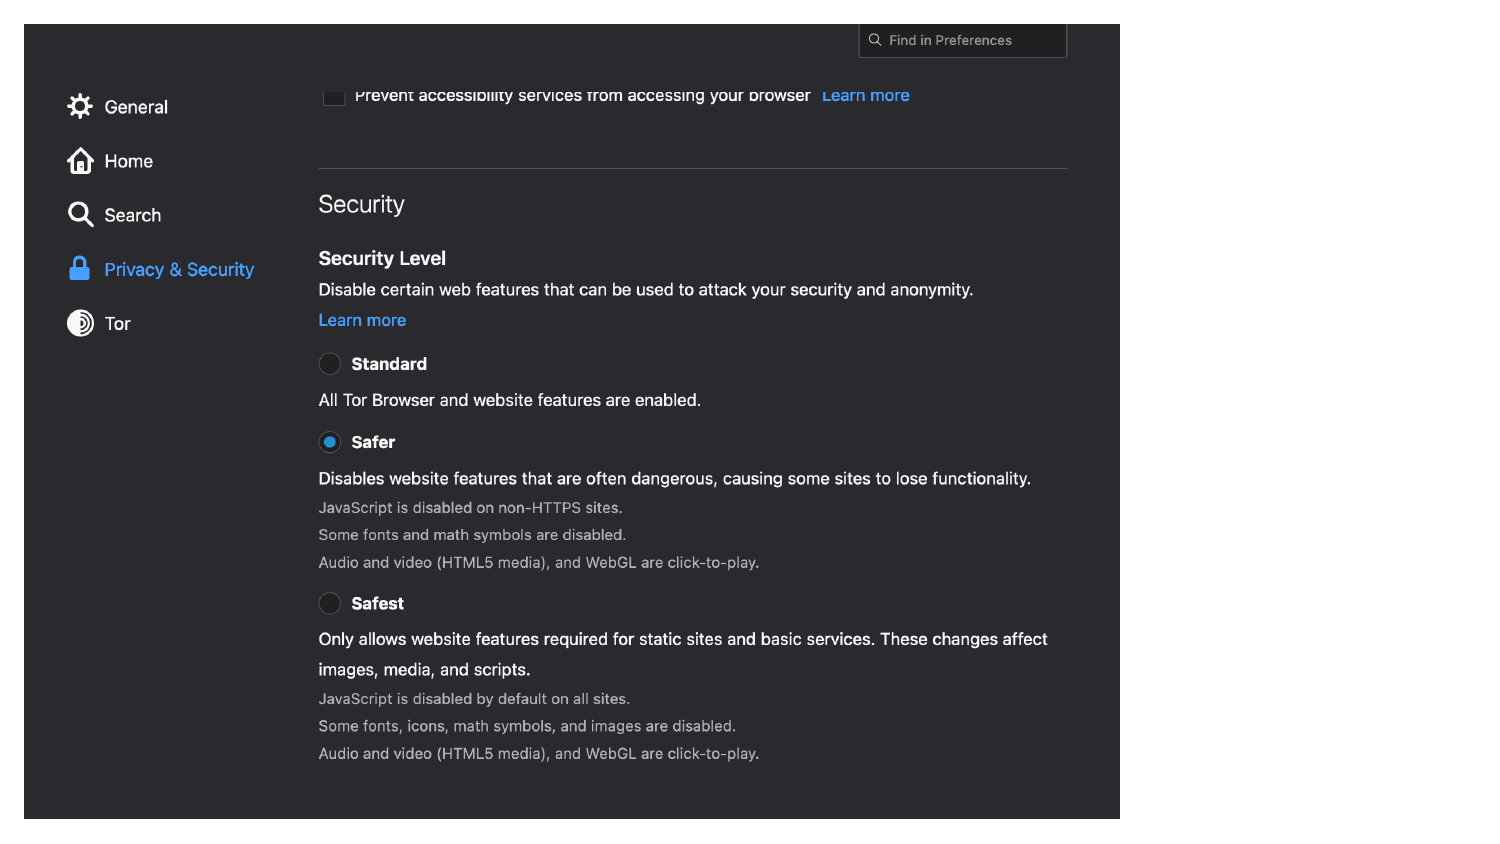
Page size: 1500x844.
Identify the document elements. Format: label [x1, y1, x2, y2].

picture [24, 24, 1120, 819]
